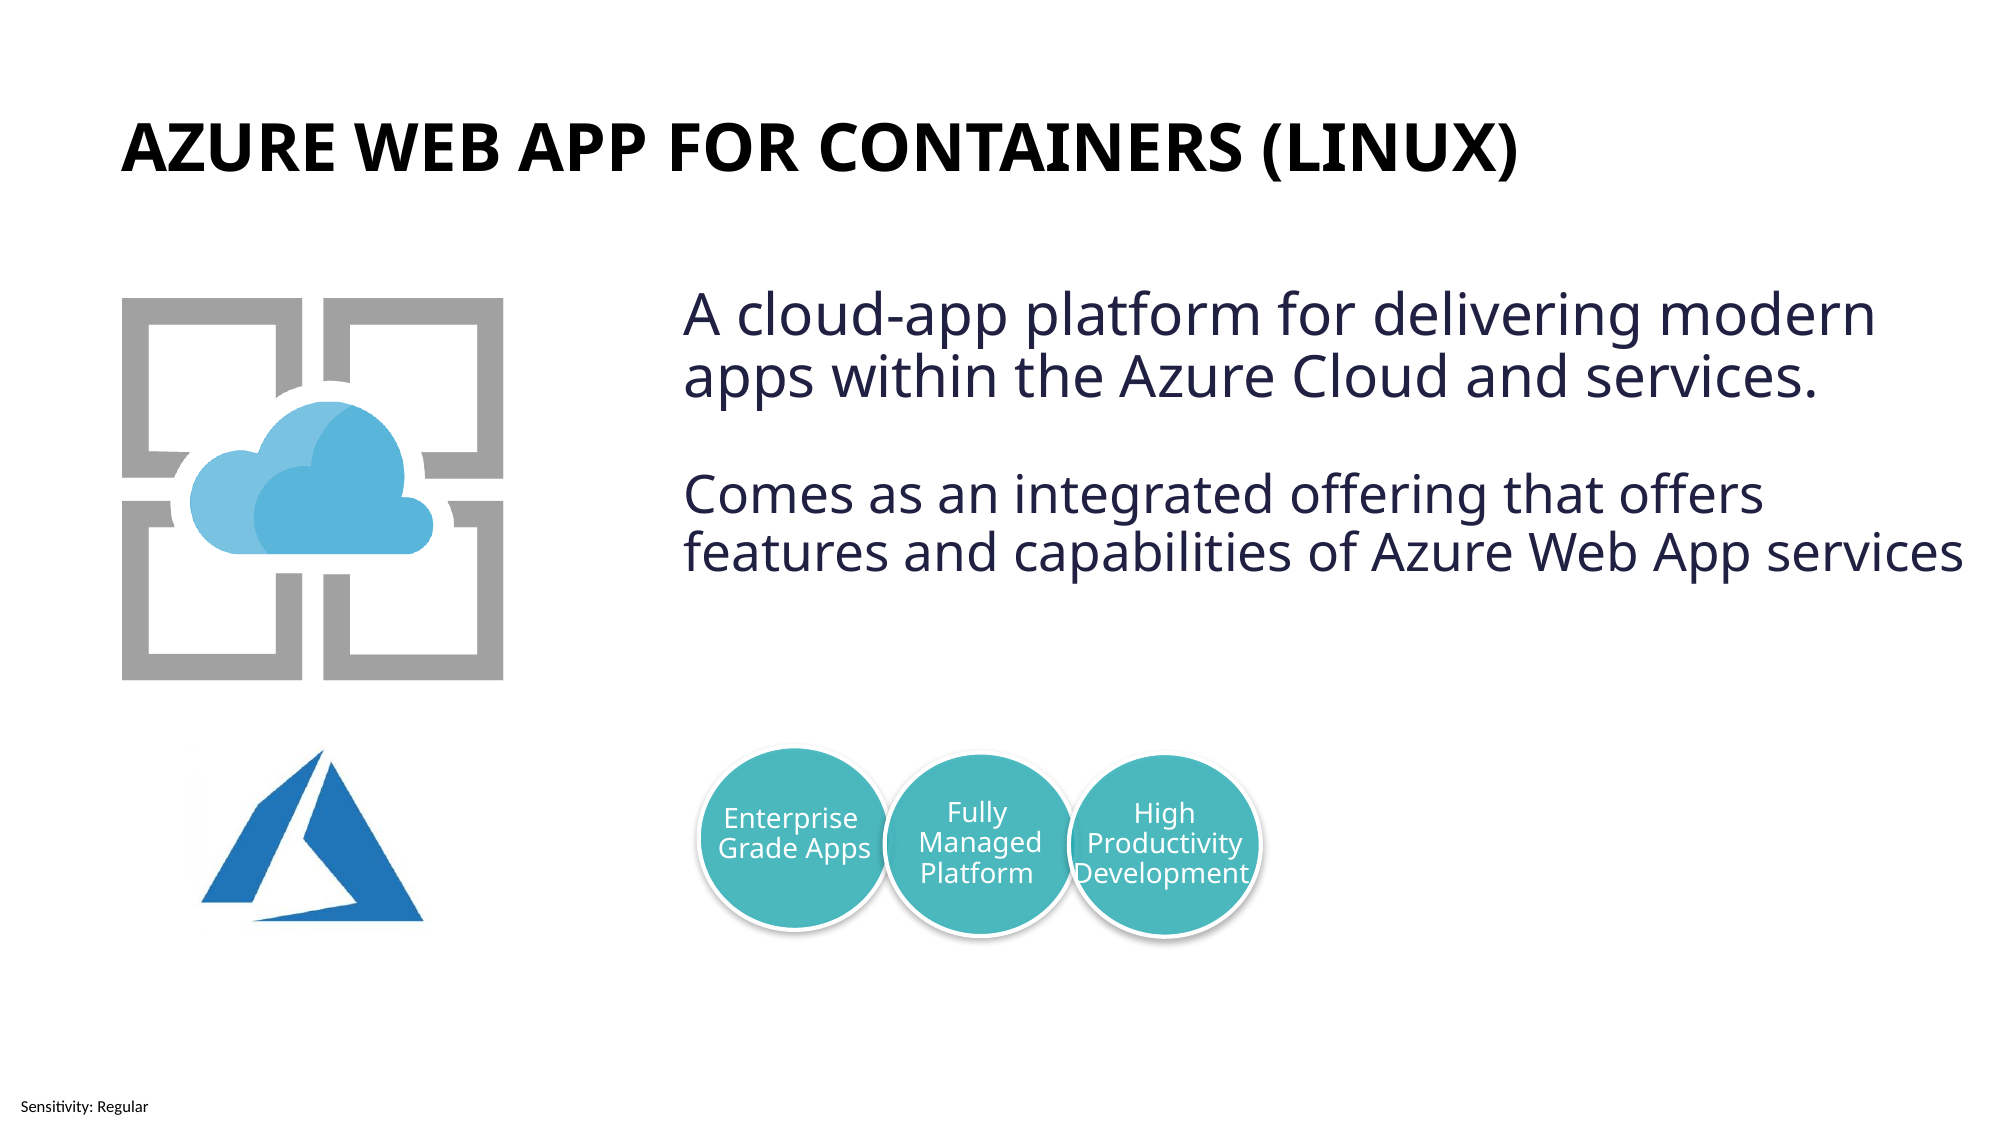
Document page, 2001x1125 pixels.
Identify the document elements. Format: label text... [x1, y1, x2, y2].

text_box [668, 745, 921, 931]
picture [120, 297, 504, 681]
picture [186, 746, 439, 934]
title Azure Web App for containers (Linux) [121, 105, 1922, 248]
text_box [854, 752, 1037, 937]
text_box A cloud-app platform for delivering modern apps within the Azure Cloud and services. Comes as an integrated offering that offers features and capabilities of Azure Web App services [669, 261, 1984, 606]
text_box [1039, 752, 1291, 937]
